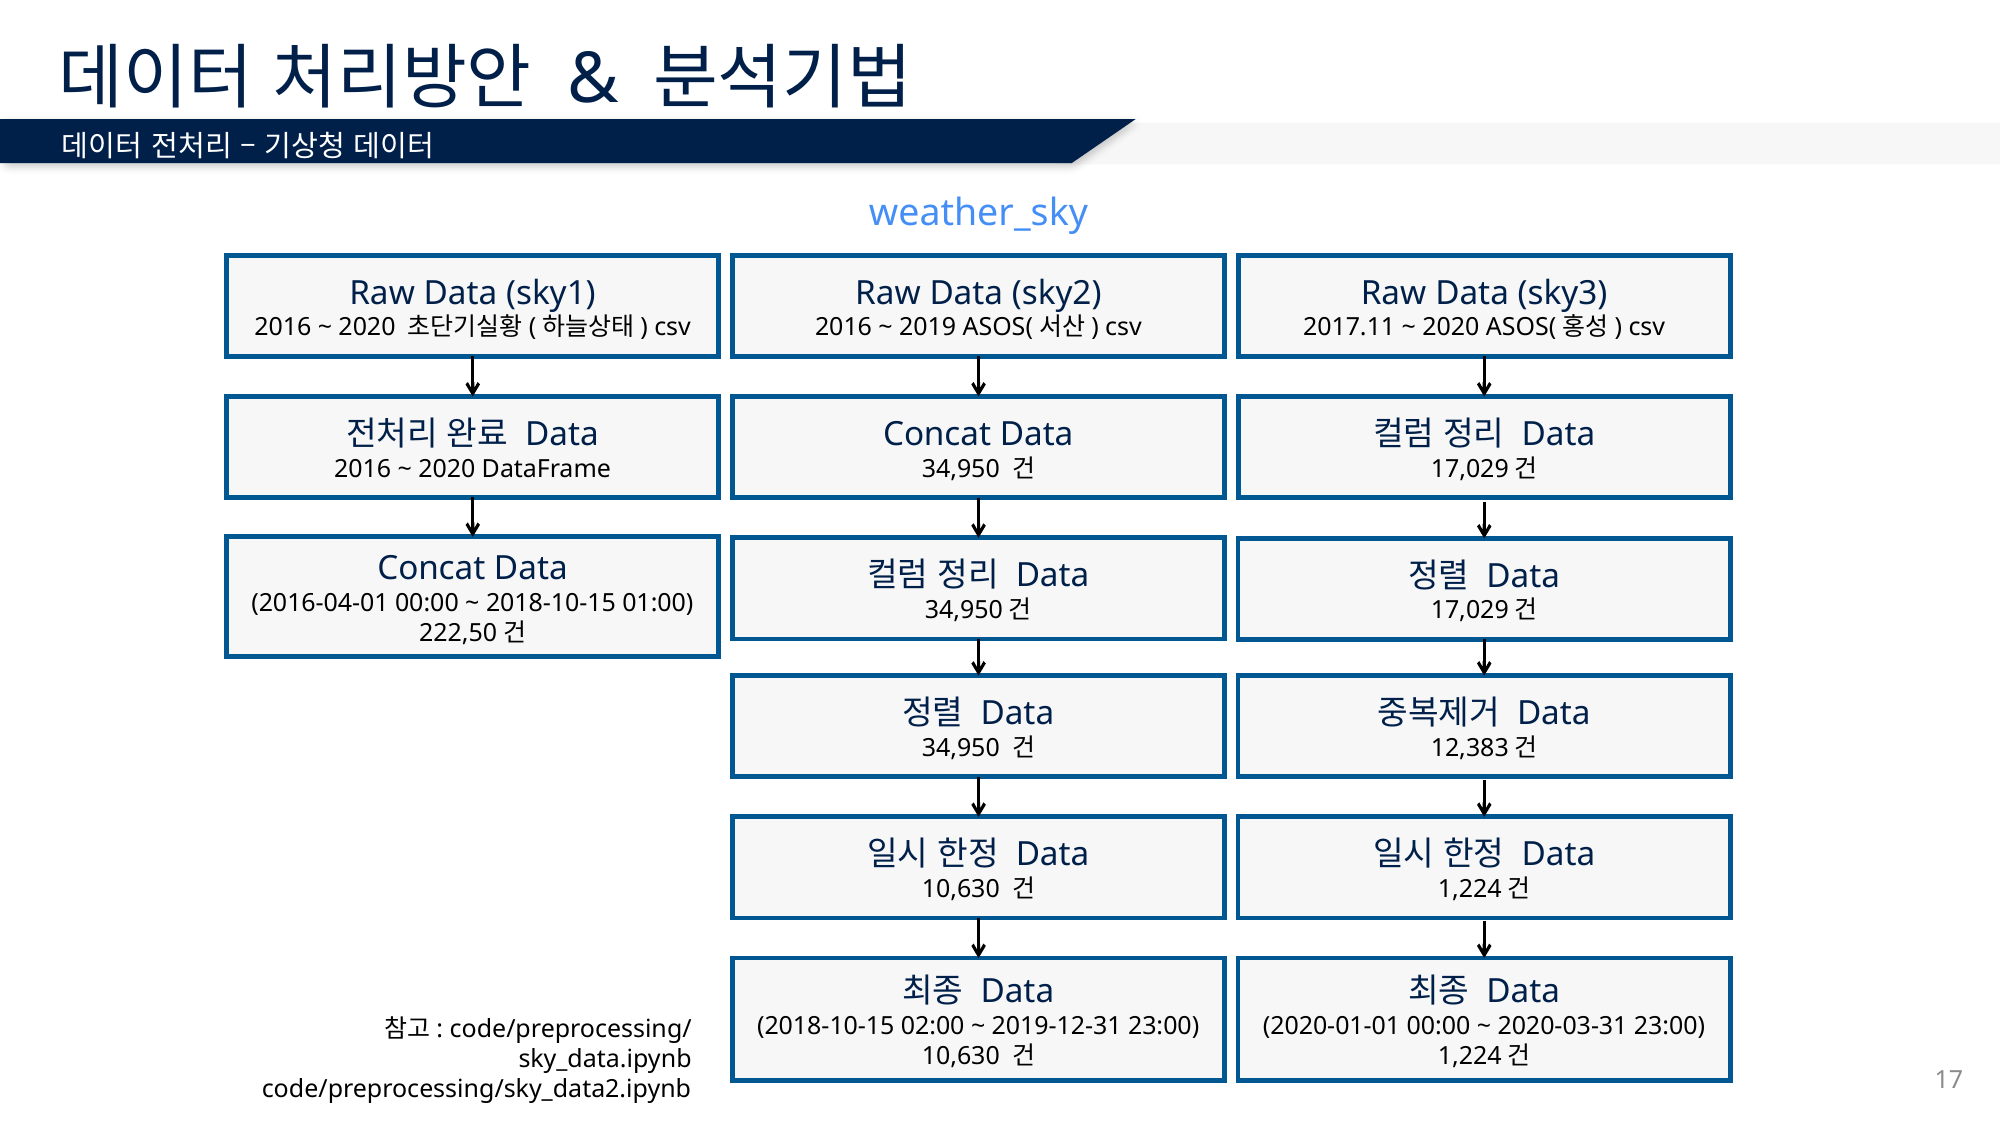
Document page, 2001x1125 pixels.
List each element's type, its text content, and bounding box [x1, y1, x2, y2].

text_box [214, 180, 1731, 1081]
title 데이터 처리방안 & 분석기법 [44, 34, 1053, 126]
text_box 데이터 전처리 – 기상청 데이터 [47, 119, 540, 170]
slide_number 17 [1884, 1050, 1978, 1111]
